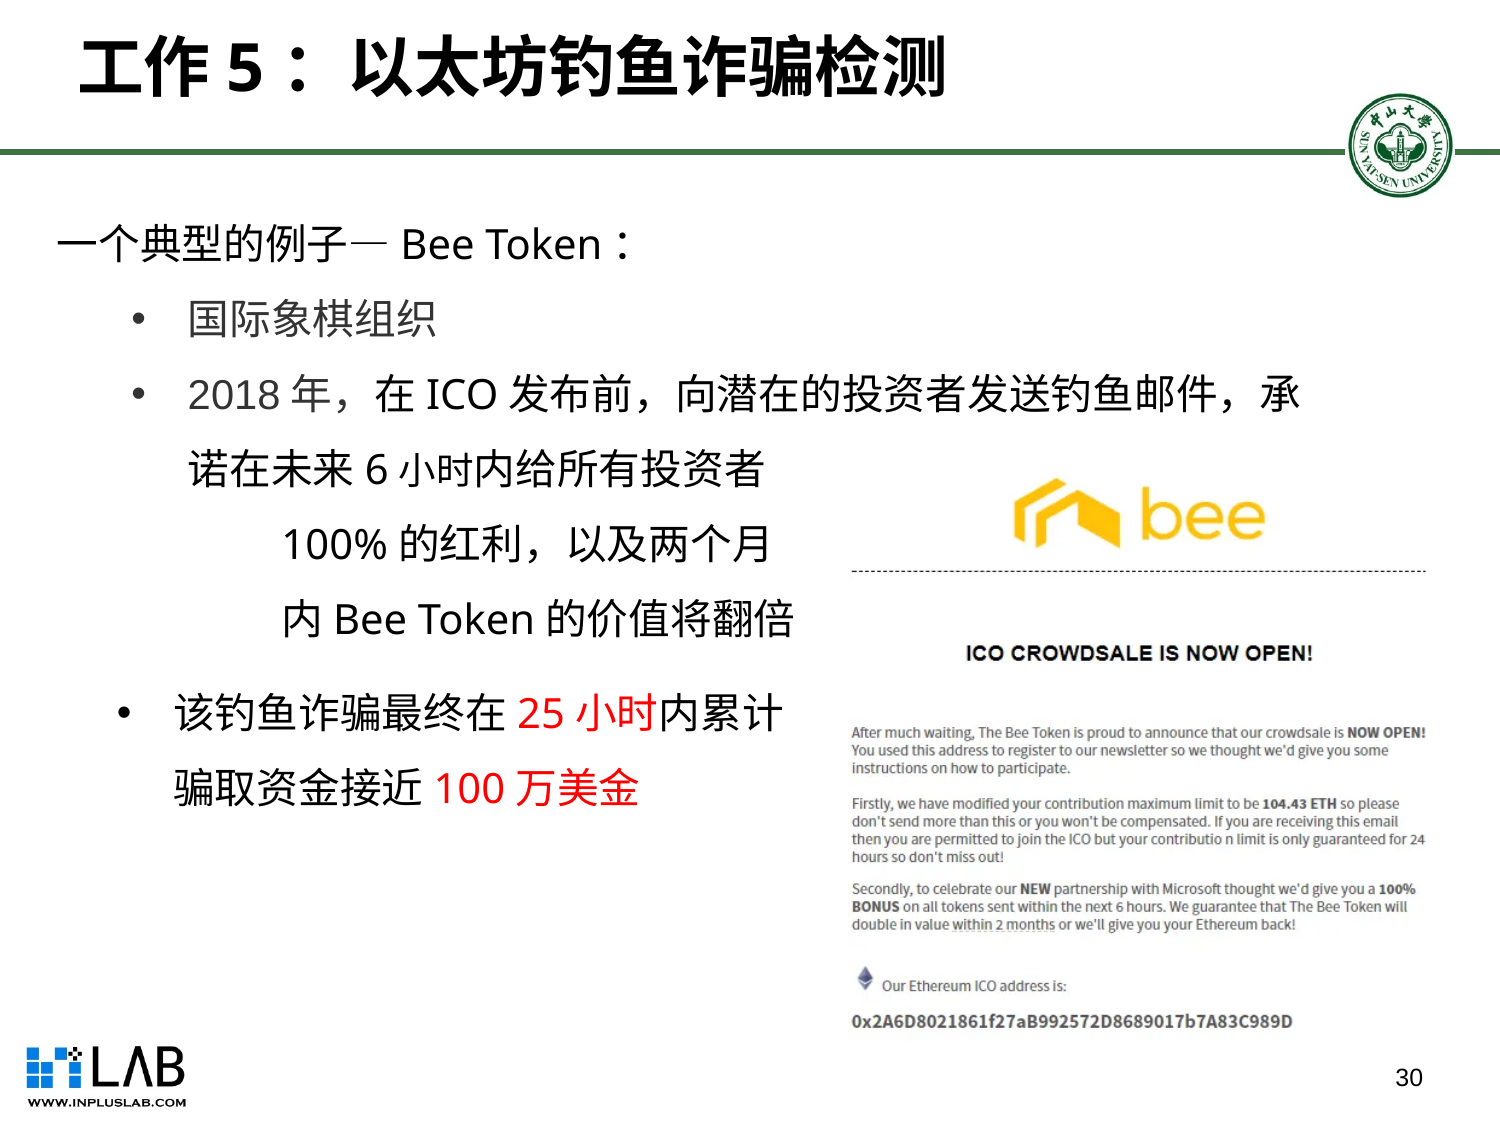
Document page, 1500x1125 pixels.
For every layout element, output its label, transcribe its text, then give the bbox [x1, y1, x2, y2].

title 工作5：以太坊钓鱼诈骗检测 [62, 24, 1421, 113]
text_box 一个典型的例子—Bee Token： 国际象棋组织 2018年，在ICO发布前，向潜在的投资者发送钓鱼邮件，承诺在未来6小时内给所有投资者 100%的红利，以及两个月 内Bee Token的价值将翻倍 [41, 185, 1348, 651]
picture [1345, 90, 1455, 200]
picture [14, 1036, 200, 1119]
text_box 该钓鱼诈骗最终在25小时内累计骗取资金接近100万美金 [27, 654, 830, 870]
picture [835, 456, 1440, 1041]
